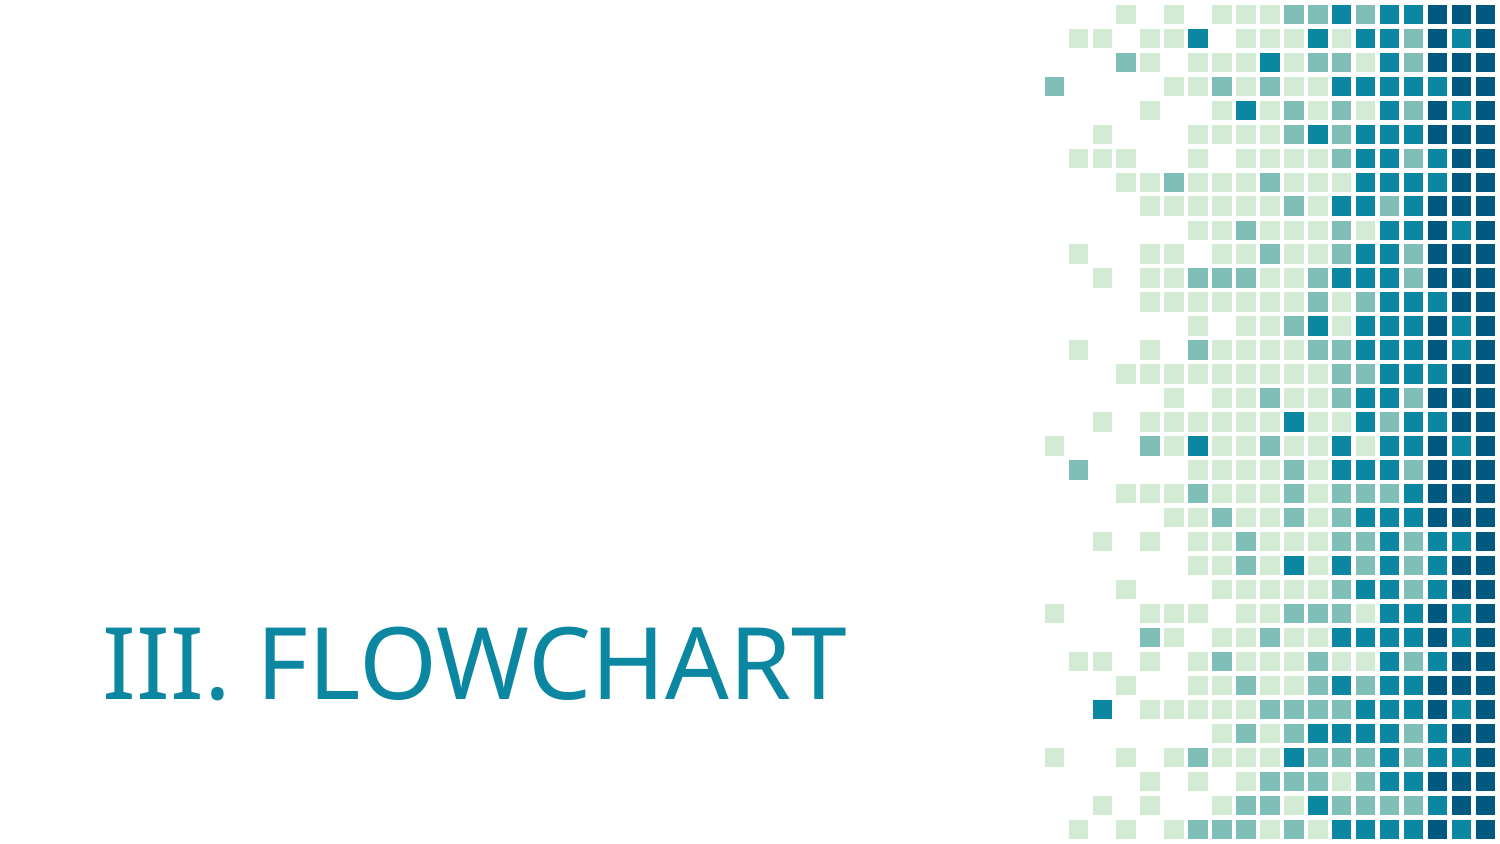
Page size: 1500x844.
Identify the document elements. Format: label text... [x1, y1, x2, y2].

title III. FLOWCHART [87, 571, 952, 735]
